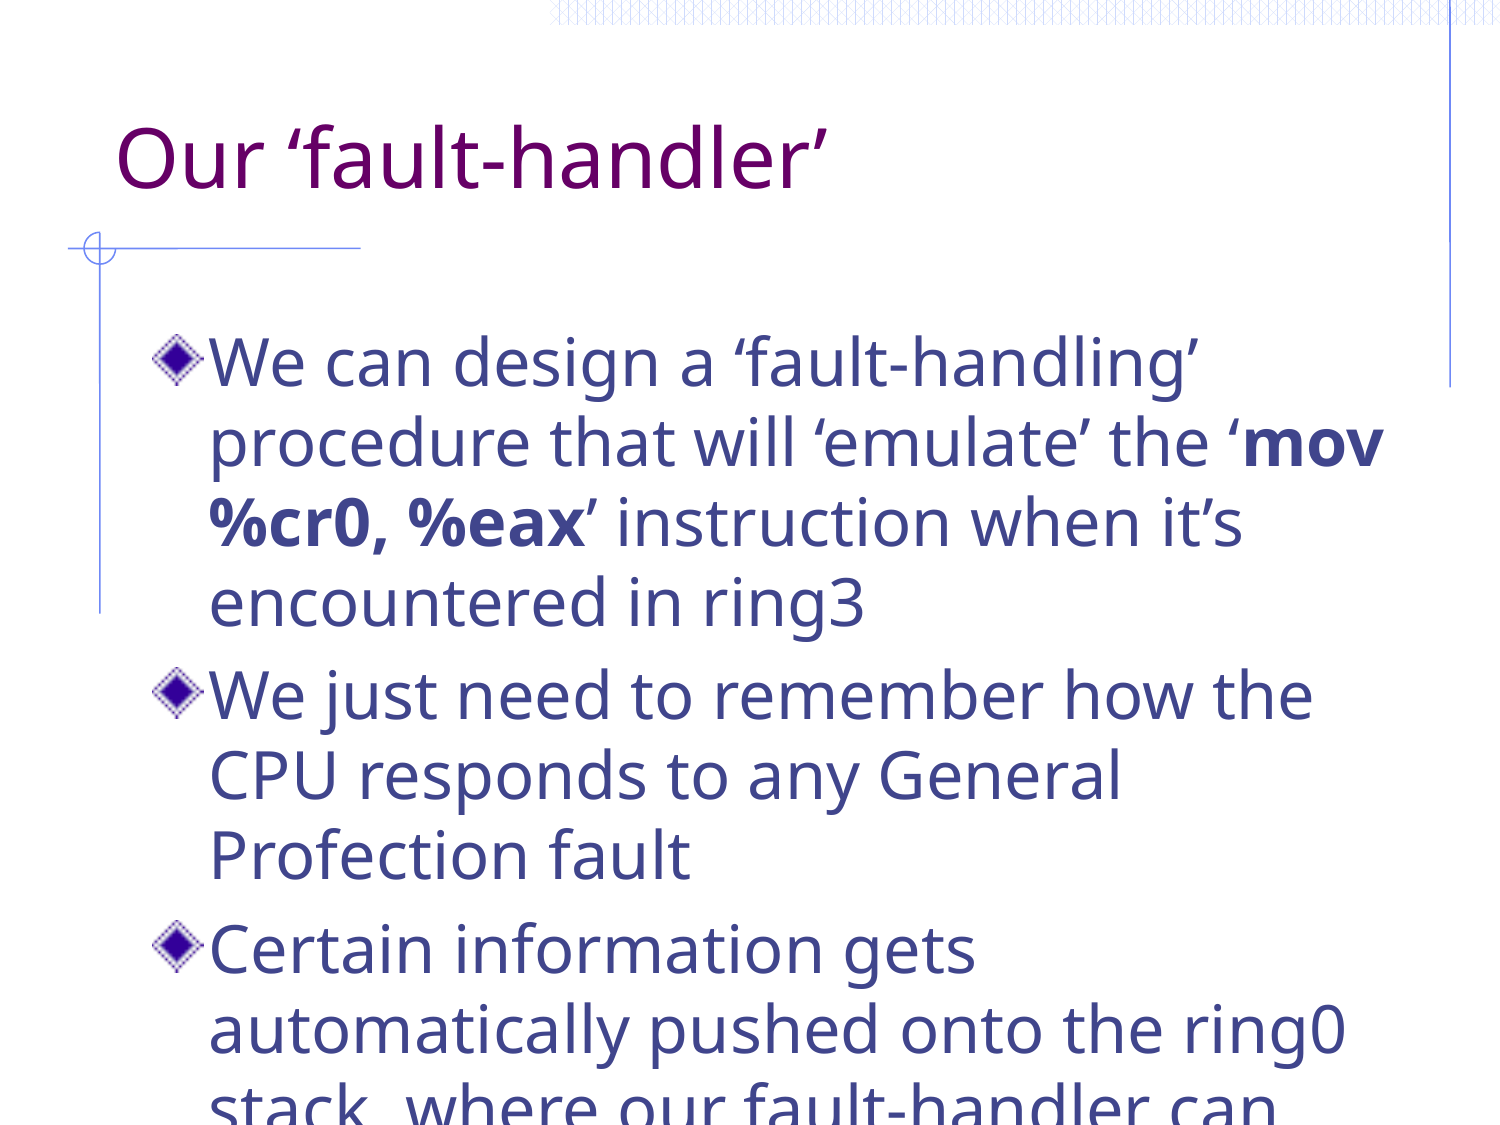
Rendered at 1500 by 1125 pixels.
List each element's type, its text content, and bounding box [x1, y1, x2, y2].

title Our ‘fault-handler’ [99, 49, 1376, 213]
picture [152, 667, 204, 719]
list We can design a ‘fault-handling’ procedure that will ‘emulate’ the ‘mov %cr0, %eax’ instruction when it’s encountered in ring3 We just need to remember how the CPU responds to any General Profection fault Certain information gets automatically pushed onto the ring0 stack, where our fault-handler can find it -- and can use it! [137, 312, 1413, 988]
picture [152, 920, 204, 973]
picture [152, 334, 204, 386]
